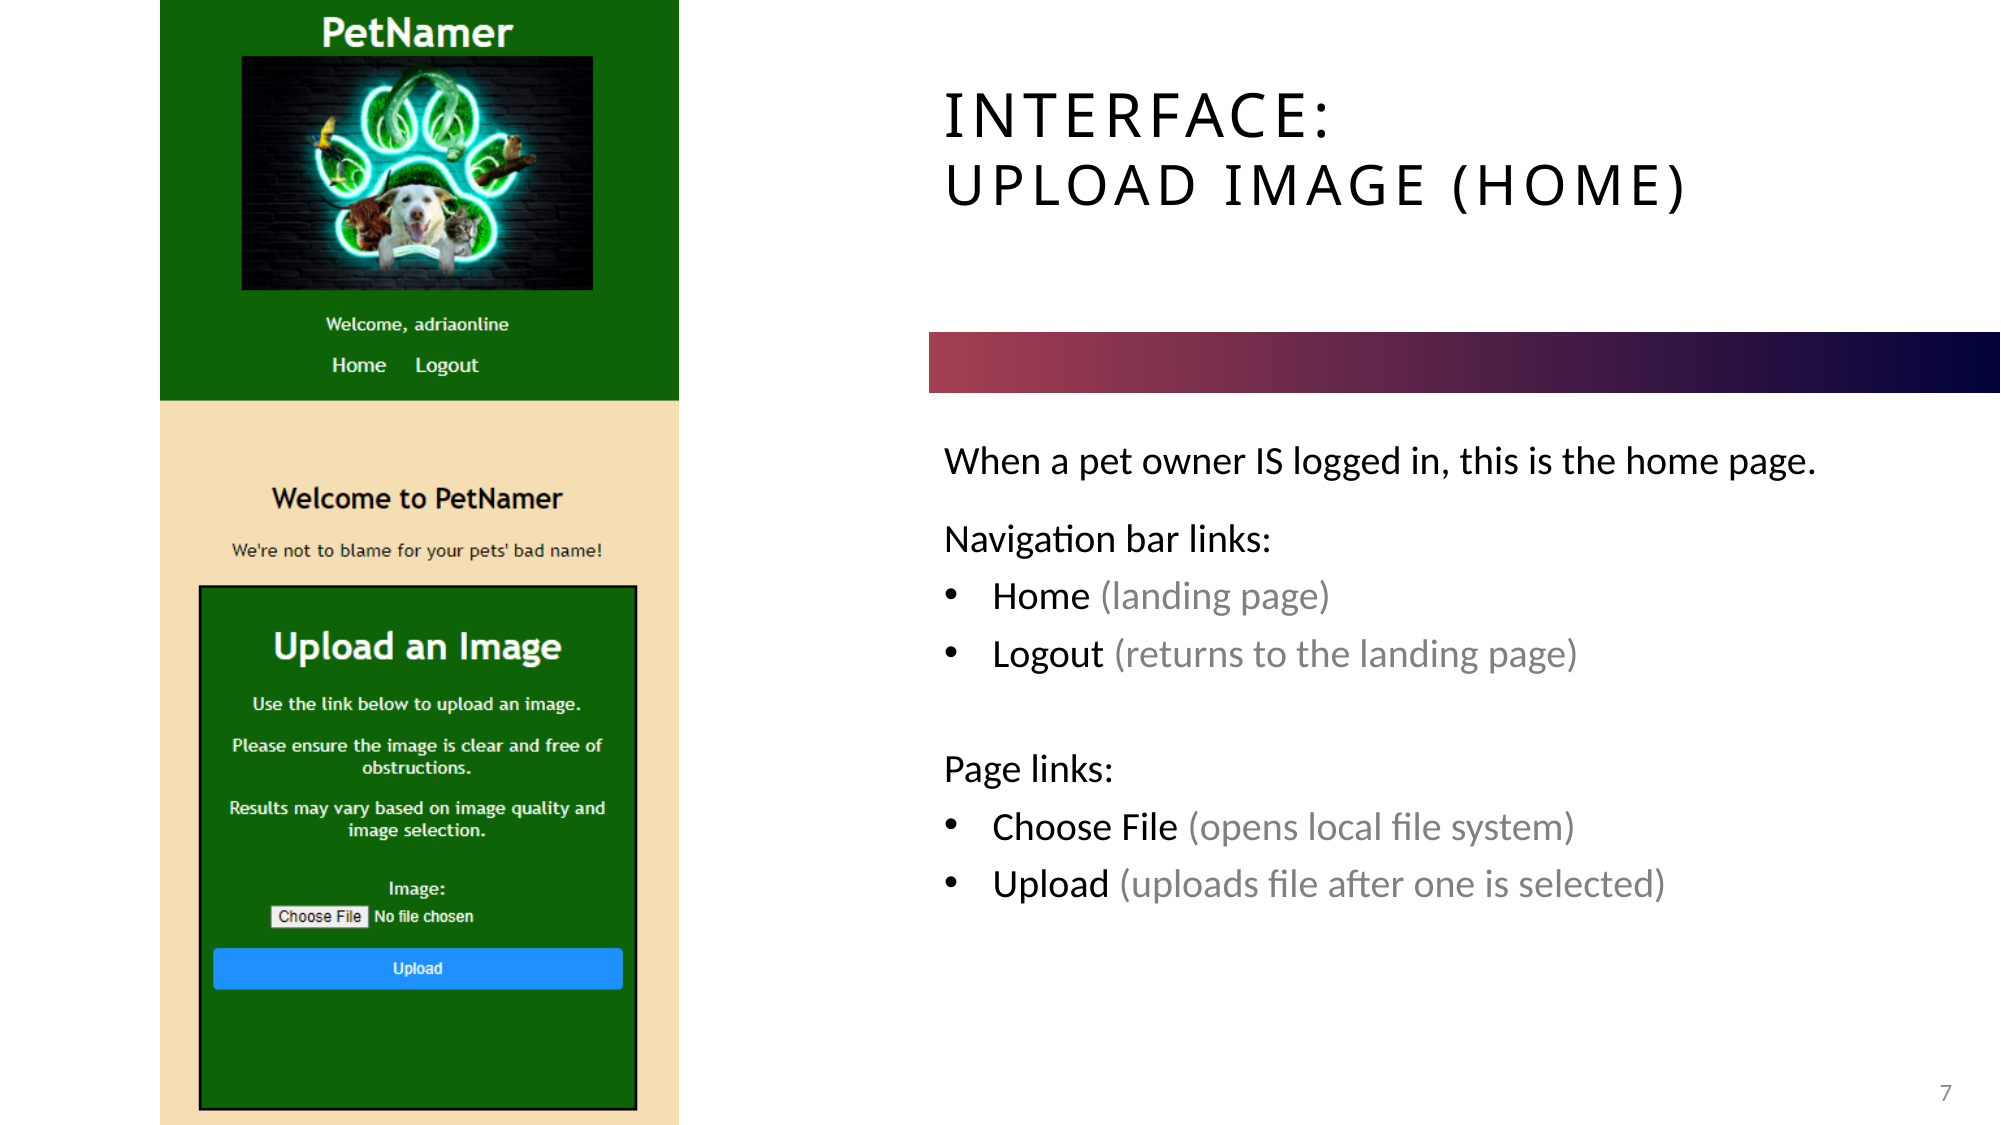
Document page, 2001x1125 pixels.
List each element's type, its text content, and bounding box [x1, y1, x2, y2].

text_box When a pet owner IS logged in, this is the home page. Navigation bar links: Home (landing page) Logout (returns to the landing page) Page links: Choose File (opens local file system) Upload (uploads file after one is selected) [929, 417, 1968, 917]
title Interface: upload image (home) [929, 68, 1968, 226]
list [929, 332, 2000, 393]
slide_number 7 [1894, 1061, 1968, 1121]
picture [160, 0, 679, 1125]
